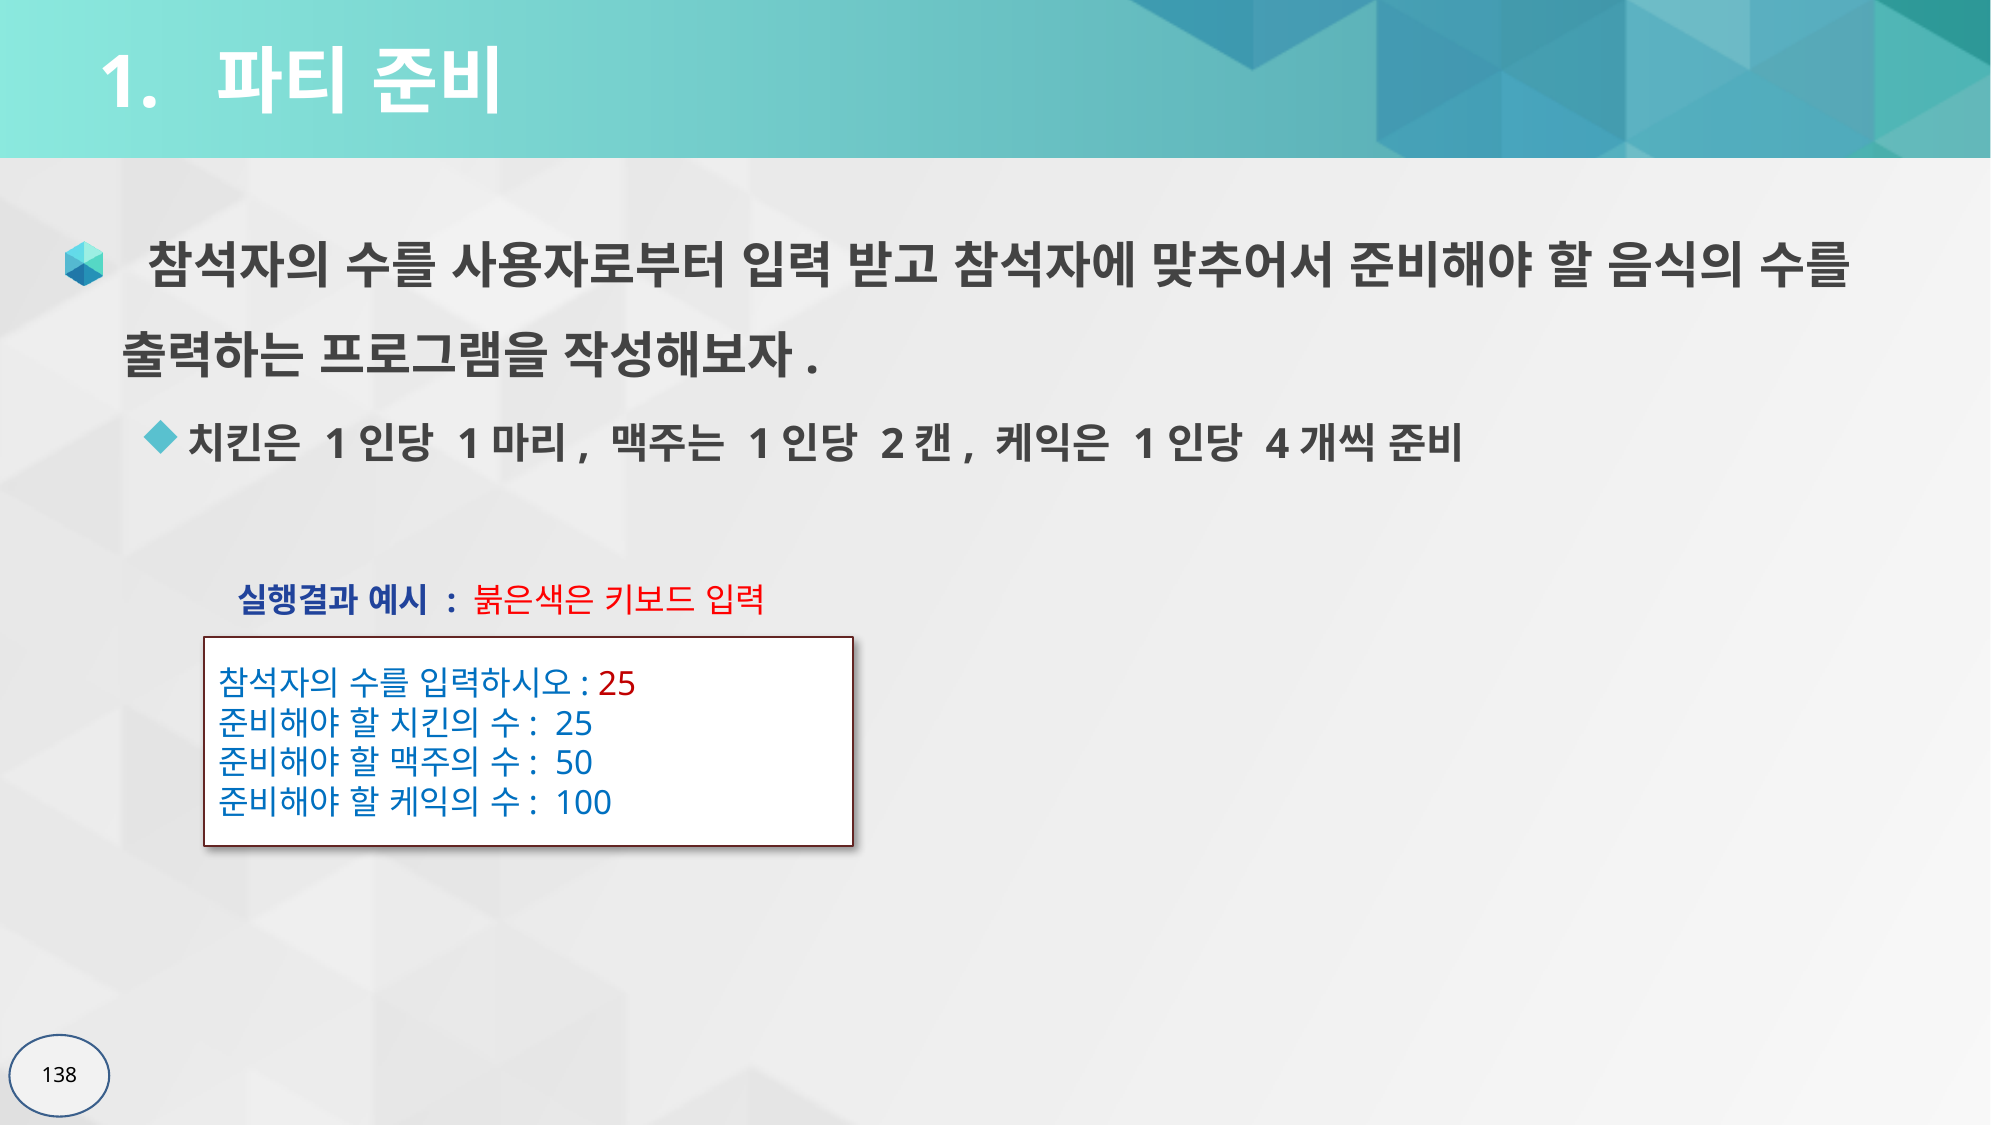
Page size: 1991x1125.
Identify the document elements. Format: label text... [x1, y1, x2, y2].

picture [0, 0, 1991, 1125]
list 참석자의 수를 사용자로부터 입력 받고 참석자에 맞추어서 준비해야 할 음식의 수를 출력하는 프로그램을 작성해보자. 치킨은 1인당 1마리, 맥주는 1인당 2캔, 케익은 1인당 4개씩 준비 [50, 196, 1929, 1079]
title 1. 파티 준비 [83, 0, 1681, 158]
text_box 실행결과 예시 : 붉은색은 키보드 입력 [222, 572, 782, 627]
text_box 참석자의 수를 입력하시오: 25 준비해야 할 치킨의 수: 25 준비해야 할 맥주의 수: 50 준비해야 할 케익의 수: 100 [203, 637, 854, 846]
